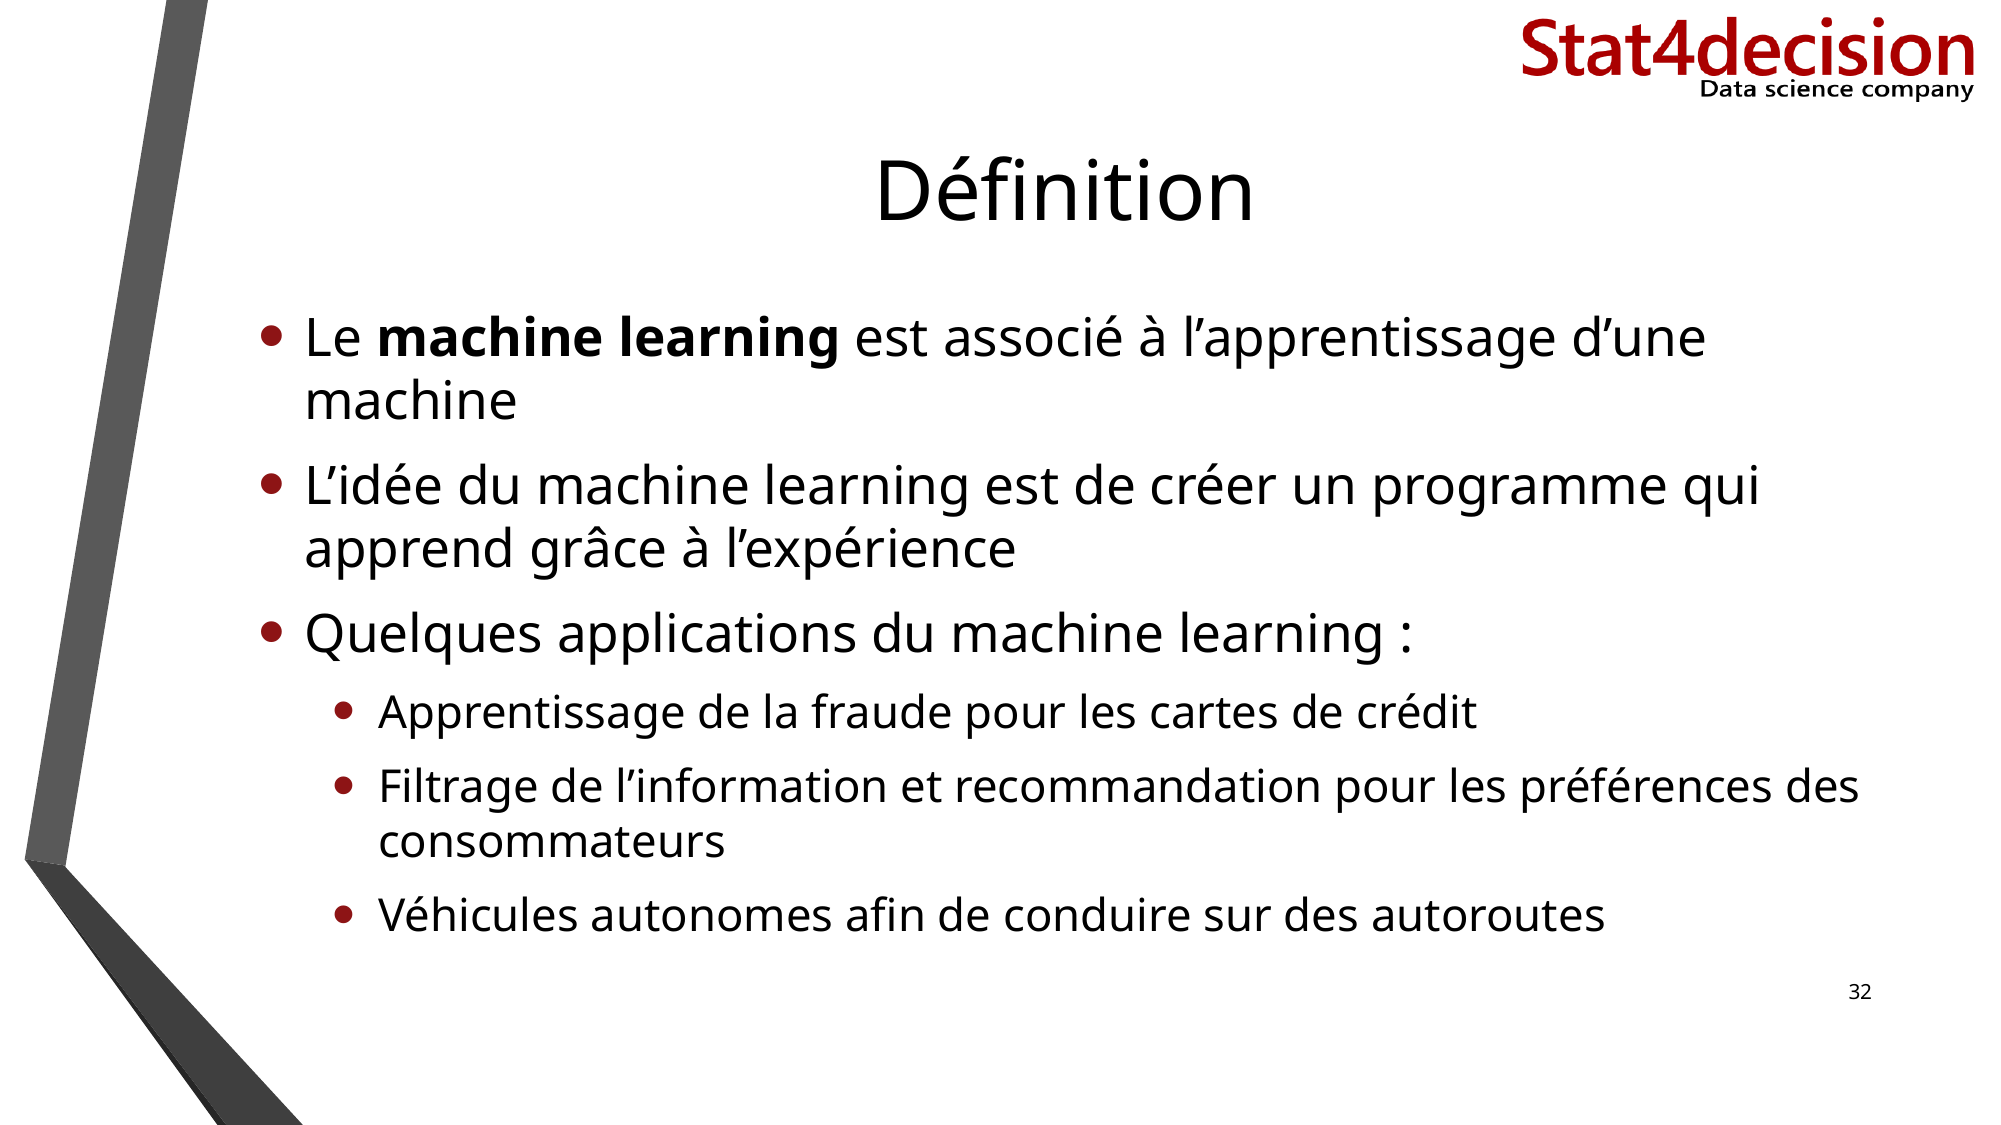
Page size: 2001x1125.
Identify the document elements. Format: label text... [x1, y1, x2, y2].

picture [1520, 14, 1976, 104]
slide_number ‹#› [1796, 962, 1887, 1023]
title Définition [243, 112, 1887, 263]
list Le machine learning est associé à l’apprentissage d’une machine L’idée du machine learning est de créer un programme qui apprend grâce à l’expérience Quelques applications du machine learning : Apprentissage de la fraude pour les cartes de crédit Filtrage de l’information et recommandation pour les préférences des consommateurs Véhicules autonomes afin de conduire sur des autoroutes [243, 293, 1887, 950]
